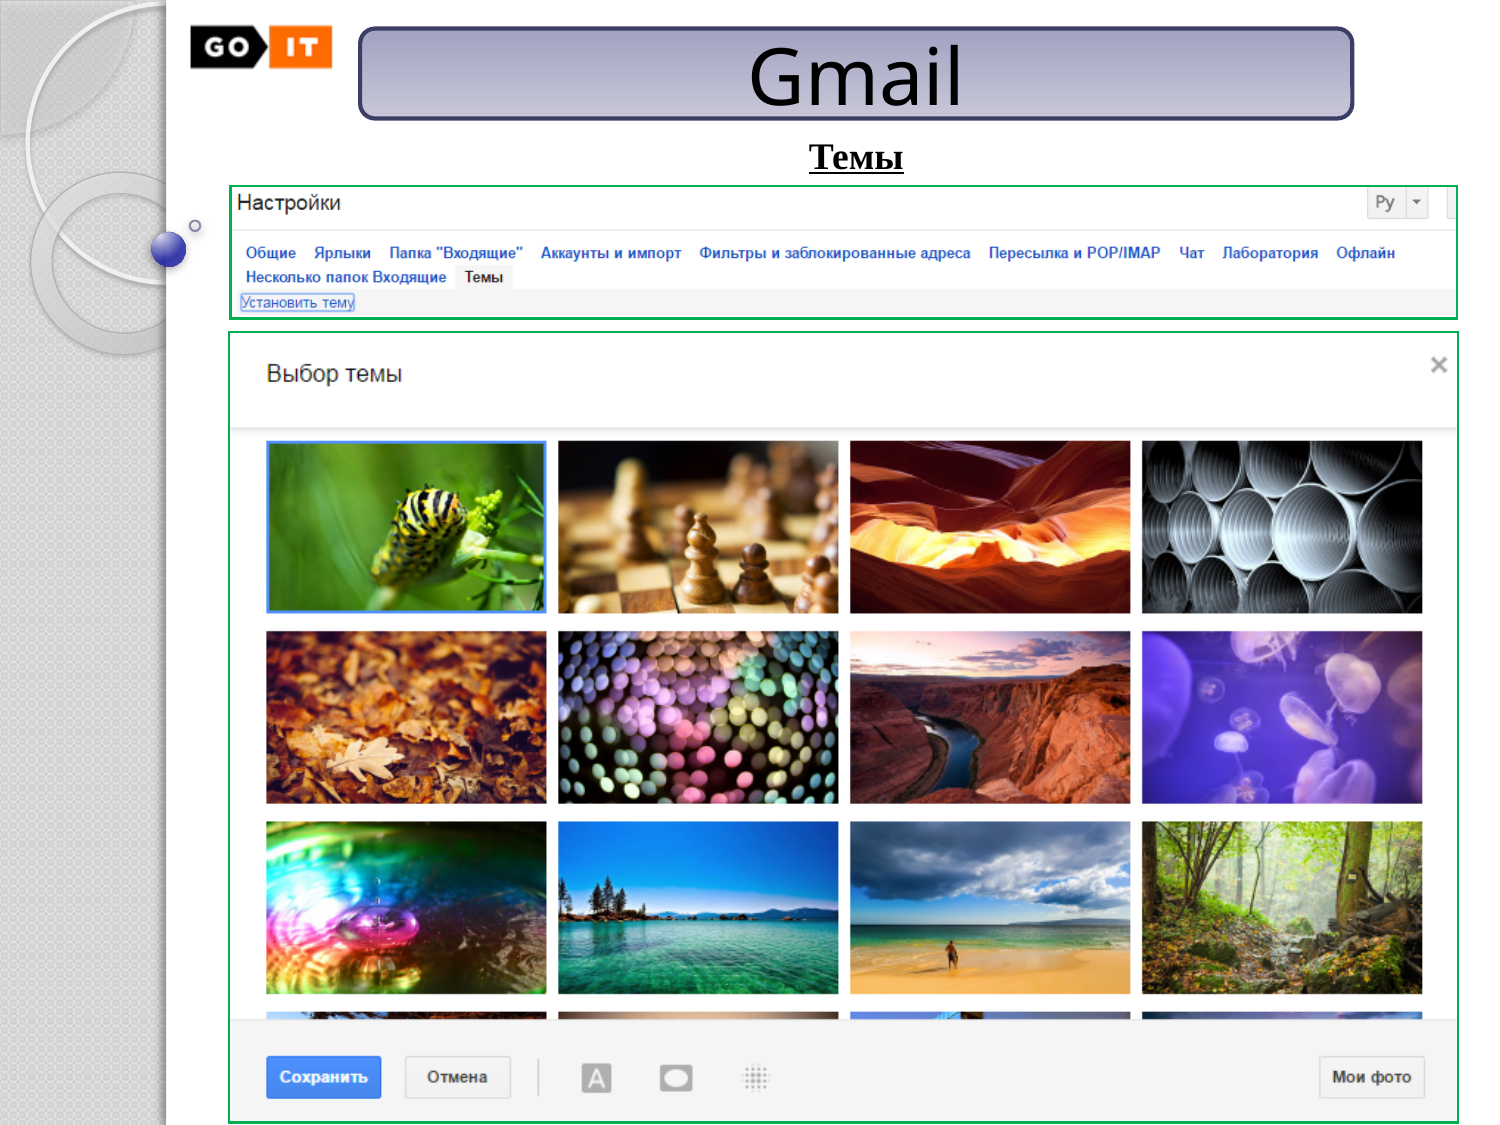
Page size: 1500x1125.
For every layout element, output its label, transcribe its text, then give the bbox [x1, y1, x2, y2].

picture [229, 332, 1457, 1122]
picture [182, 18, 337, 74]
picture [231, 187, 1457, 318]
text_box Gmail [358, 26, 1355, 121]
text_box Темы [590, 124, 1123, 184]
